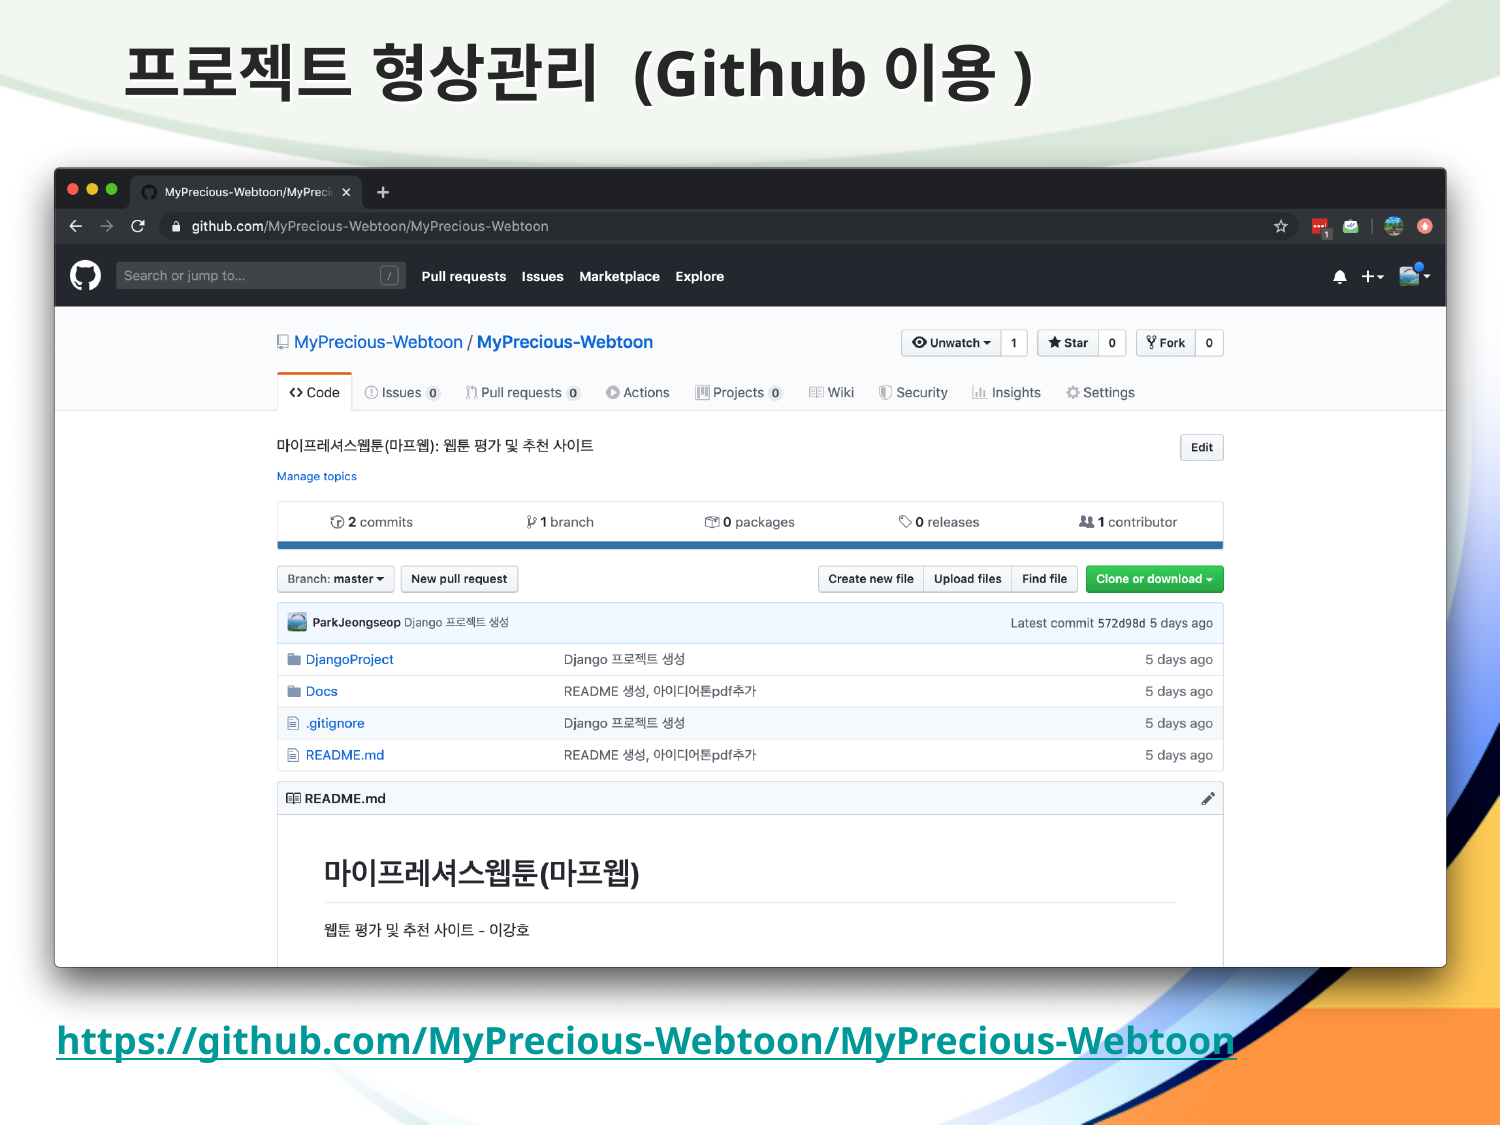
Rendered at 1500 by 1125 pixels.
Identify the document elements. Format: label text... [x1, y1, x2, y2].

title 프로젝트 형상관리 (Github이용) [108, 30, 1459, 113]
picture [0, 0, 1500, 1125]
text_box https://github.com/MyPrecious-Webtoon/MyPrecious-Webtoon [41, 1038, 1447, 1076]
